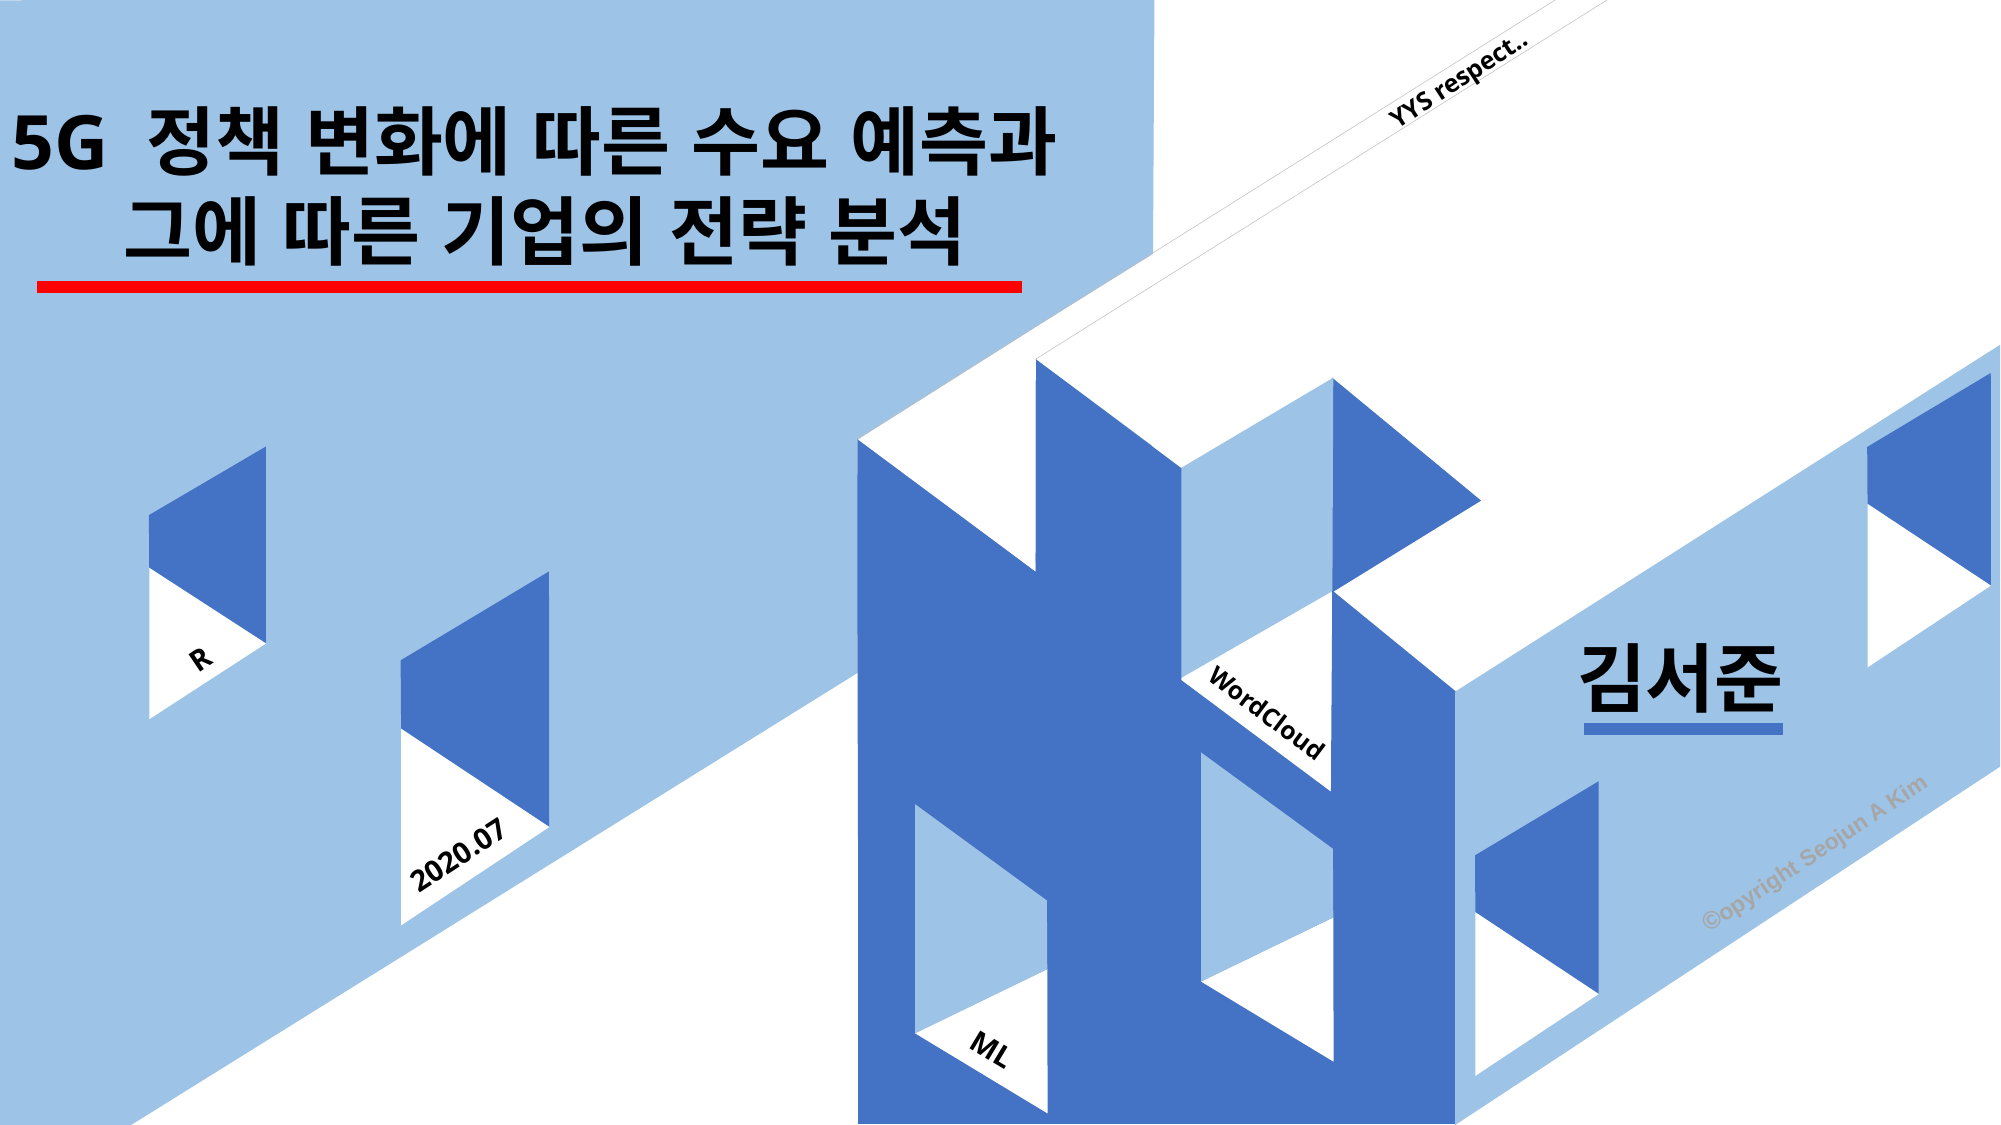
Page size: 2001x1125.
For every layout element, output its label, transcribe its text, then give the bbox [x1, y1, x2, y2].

text_box ML [947, 1008, 1037, 1090]
text_box 김서준 [1562, 623, 1799, 729]
text_box 5G 정책 변화에 따른 수요 예측과 그에 따른 기업의 전략 분석 [0, 86, 1095, 282]
text_box YYS respect.. [1367, 8, 1549, 149]
text_box R [165, 623, 234, 693]
text_box WordCloud [1187, 645, 1348, 781]
text_box 2020.07 [386, 795, 530, 913]
